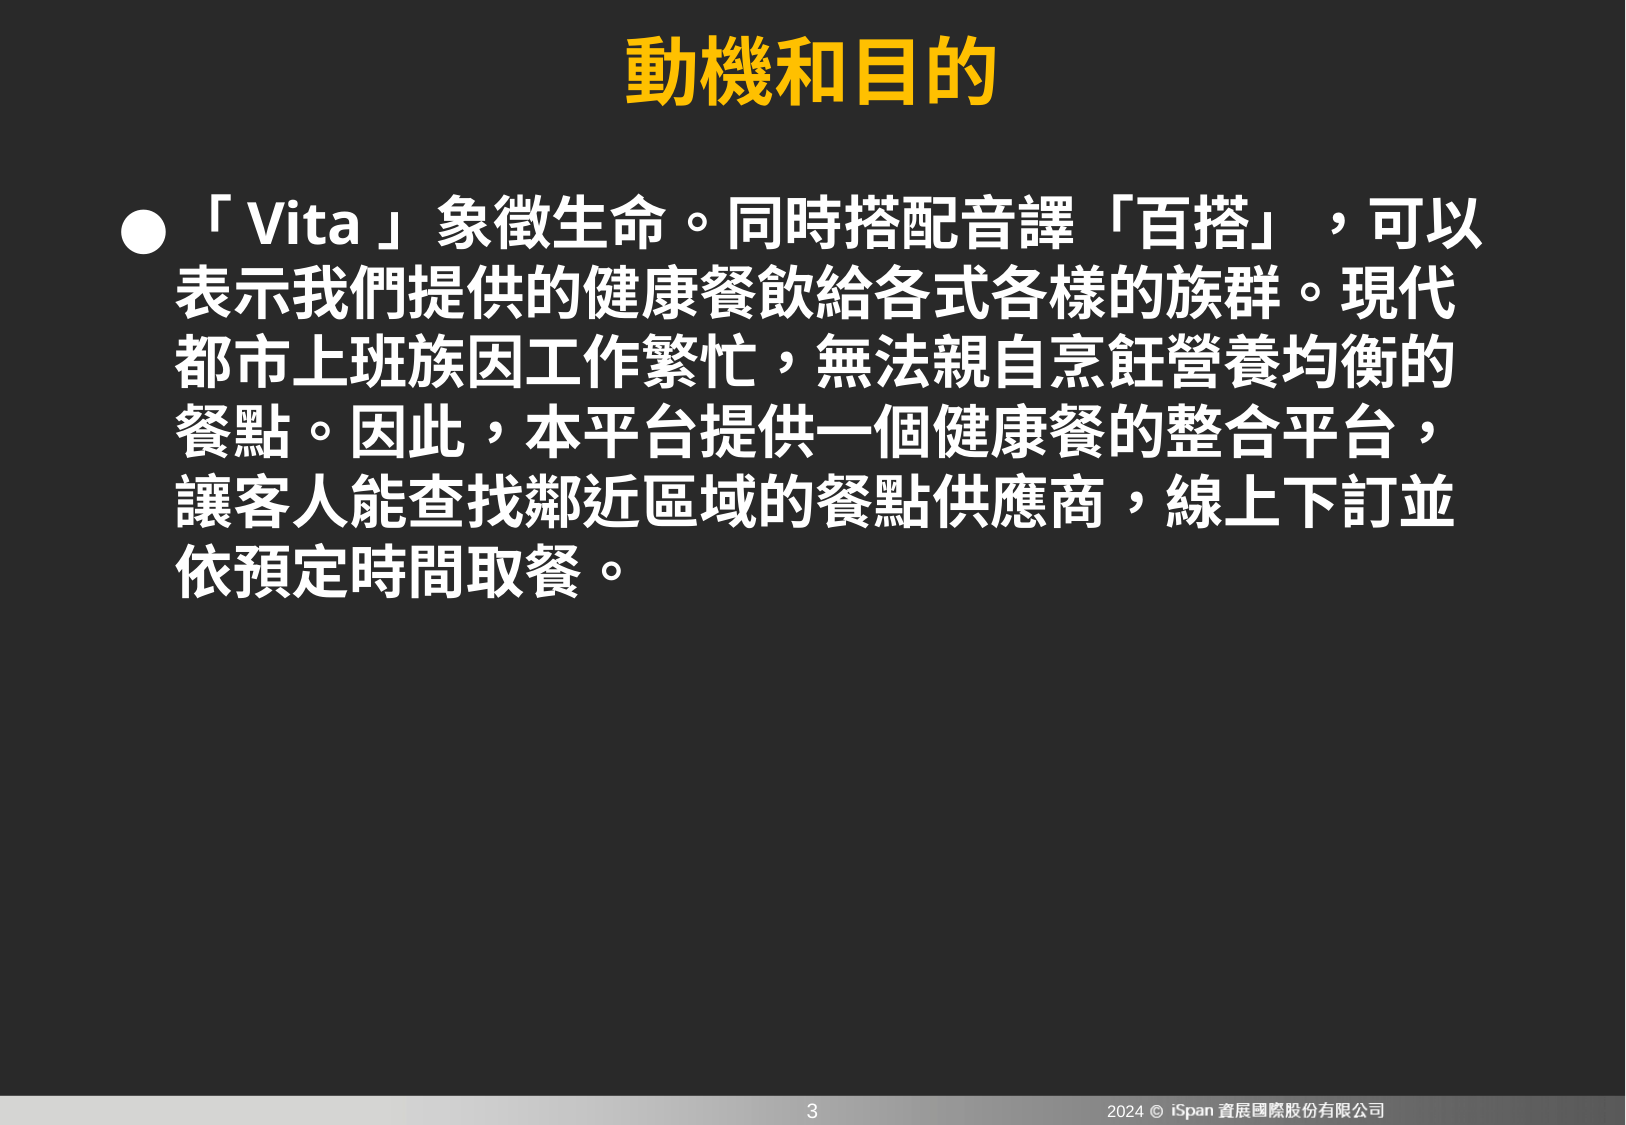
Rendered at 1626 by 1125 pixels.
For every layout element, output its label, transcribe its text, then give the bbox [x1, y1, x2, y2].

list 「Vita」象徵生命。同時搭配音譯「百搭」，可以表示我們提供的健康餐飲給各式各樣的族群。現代都市上班族因工作繁忙，無法親自烹飪營養均衡的餐點。因此，本平台提供一個健康餐的整合平台，讓客人能查找鄰近區域的餐點供應商，線上下訂並依預定時間取餐。 [103, 178, 1522, 1024]
title 動機和目的 [103, 13, 1522, 126]
picture [0, 0, 1626, 1125]
slide_number 2024 [1092, 1096, 1191, 1125]
